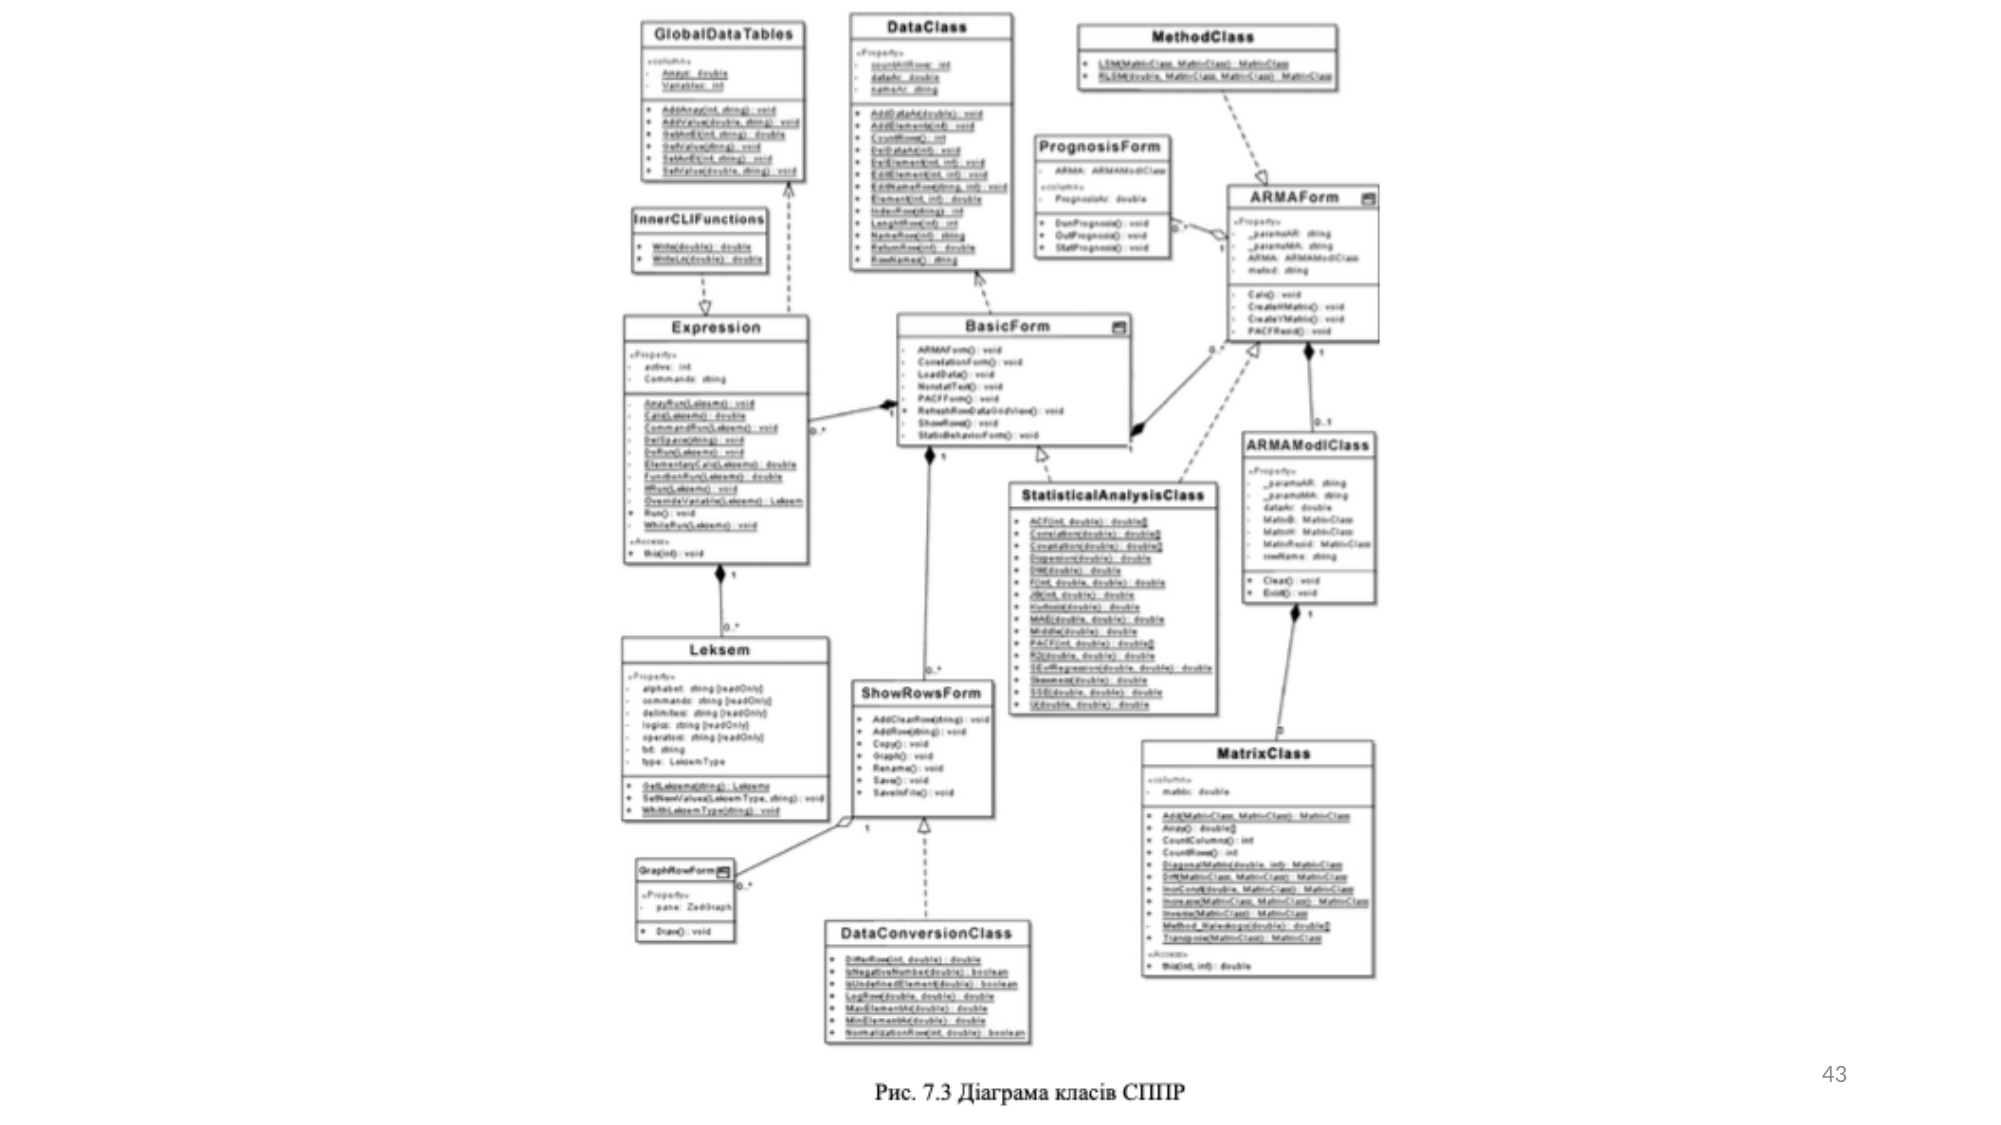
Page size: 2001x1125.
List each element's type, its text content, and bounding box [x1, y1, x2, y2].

picture [582, 0, 1418, 1125]
slide_number 43 [1418, 1042, 1863, 1103]
